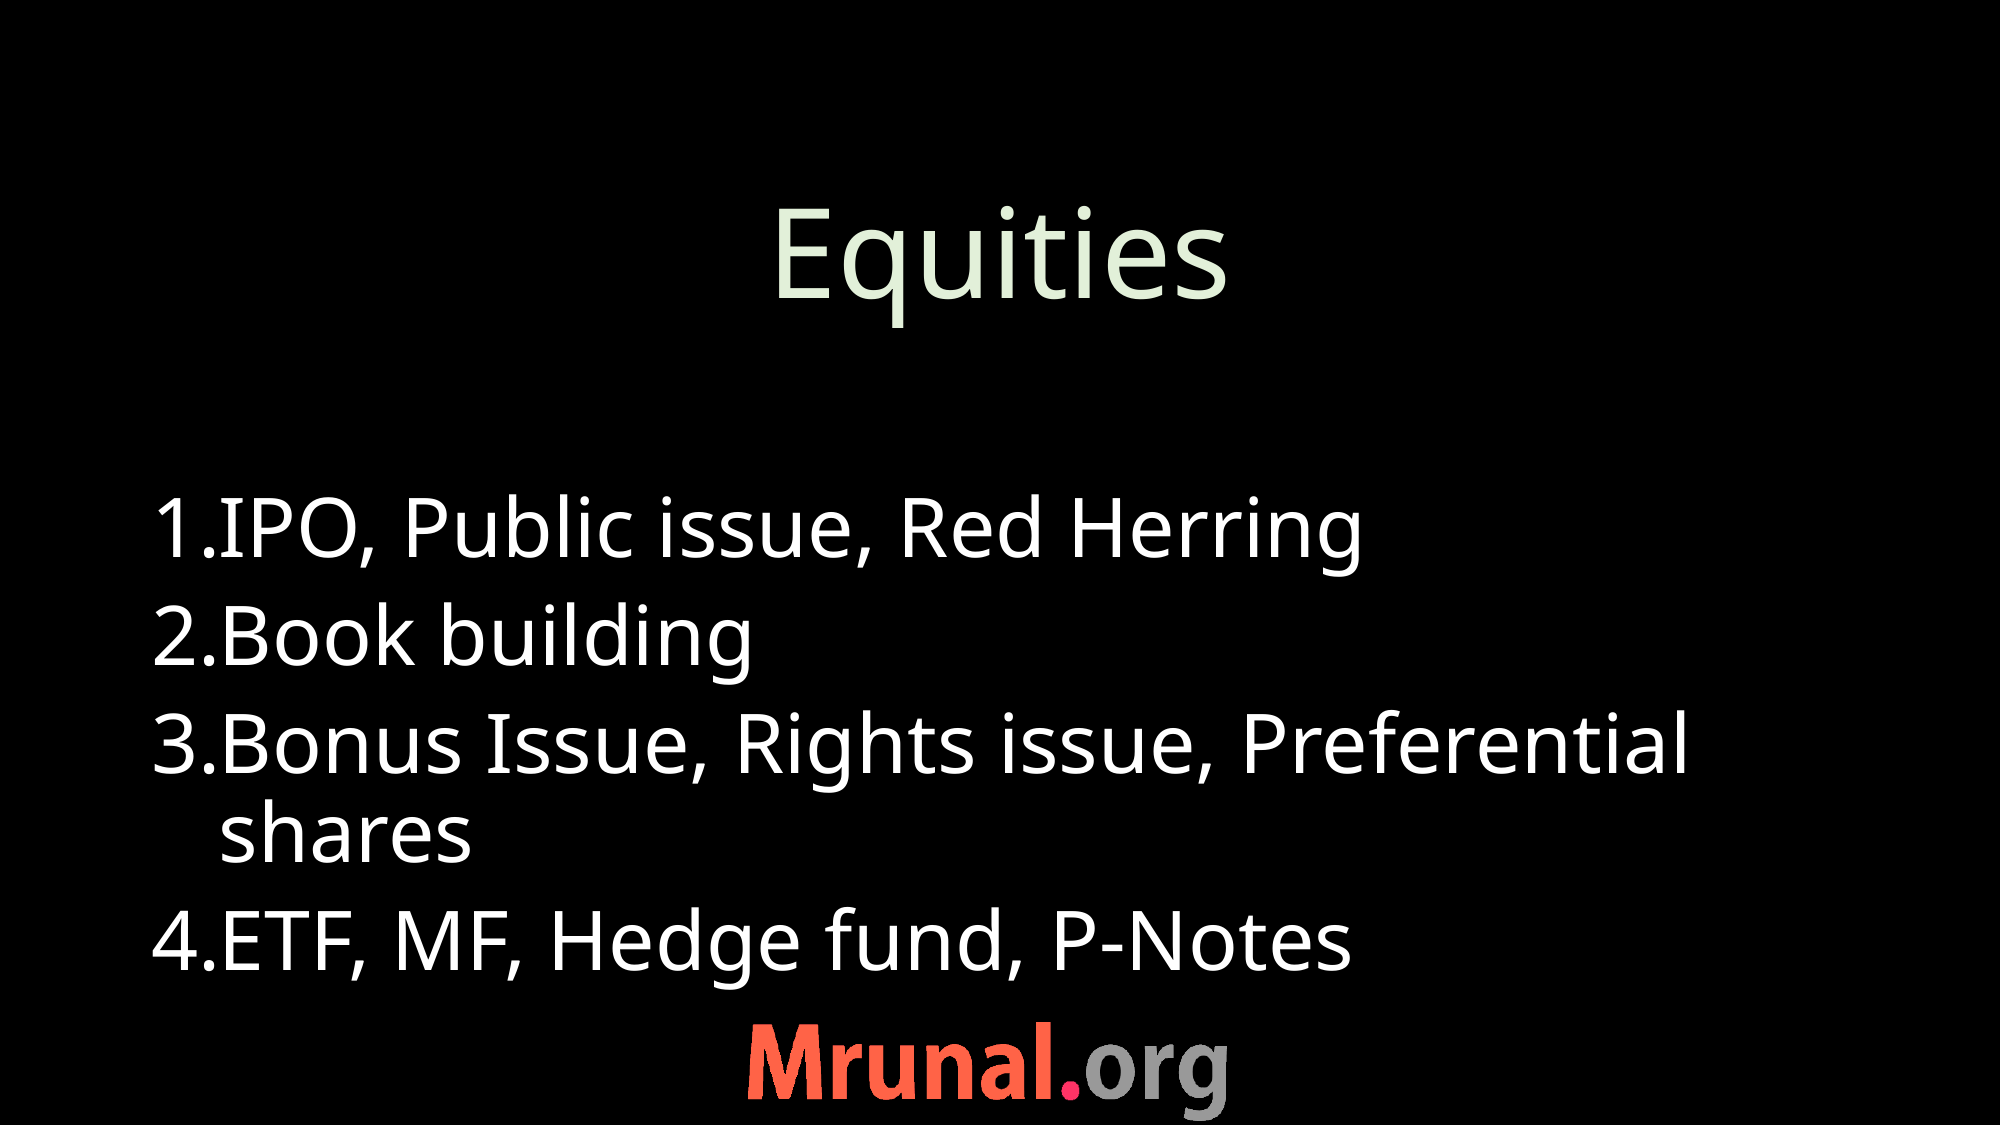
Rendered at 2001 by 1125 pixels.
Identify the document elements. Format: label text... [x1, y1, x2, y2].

list IPO, Public issue, Red Herring Book building Bonus Issue, Rights issue, Preferential shares ETF, MF, Hedge fund, P-Notes [136, 479, 1862, 999]
picture [741, 1005, 1230, 1125]
title Equities [137, 76, 1863, 441]
